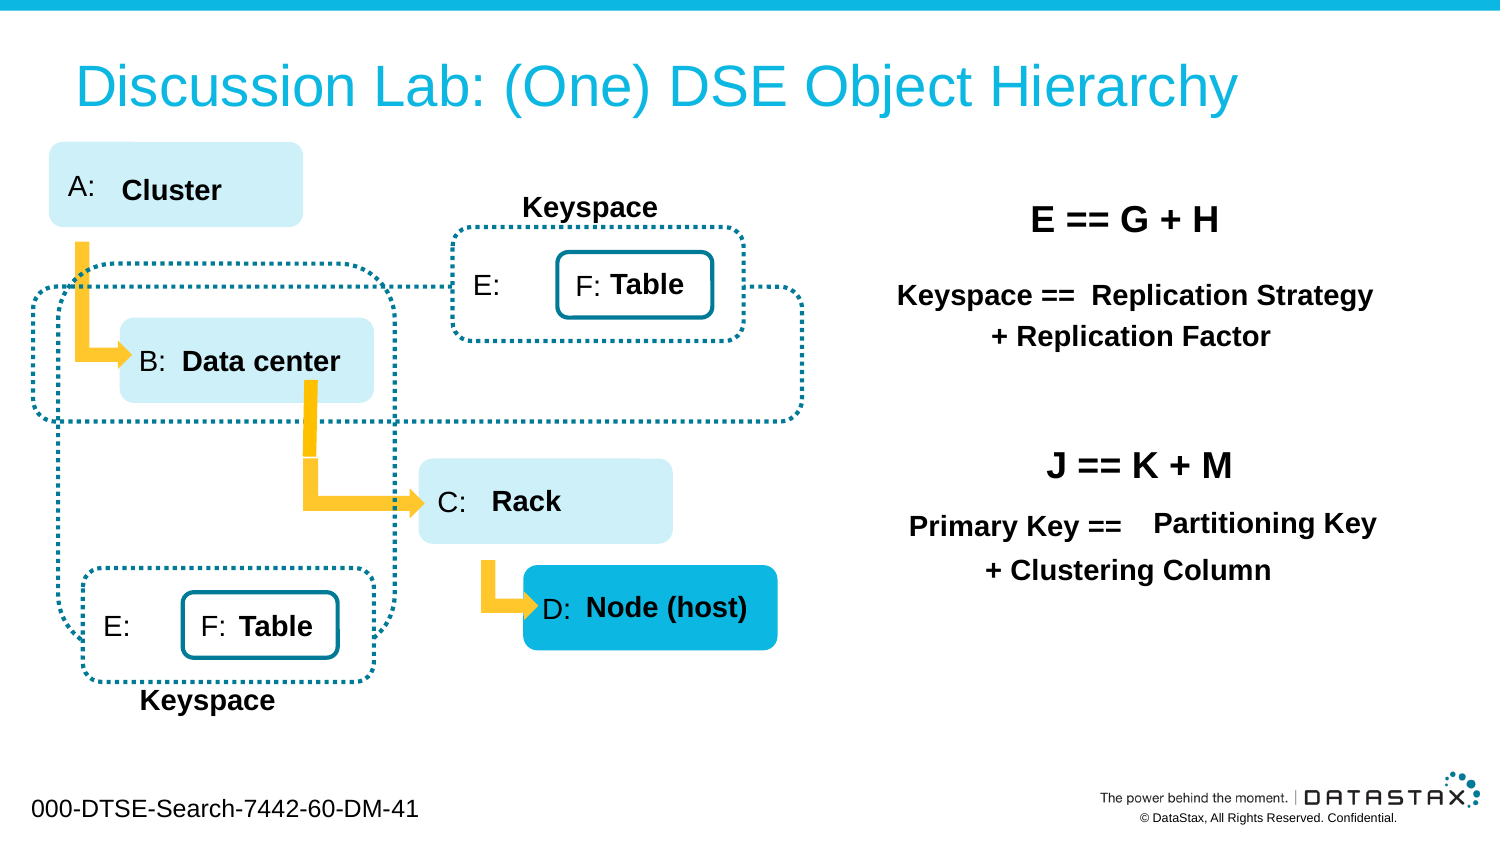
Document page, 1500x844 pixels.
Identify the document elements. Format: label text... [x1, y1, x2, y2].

text_box J == K + M [1031, 433, 1249, 494]
text_box Primary Key == [907, 499, 1152, 561]
text_box F: [180, 590, 340, 660]
text_box Rack [490, 475, 926, 543]
text_box A: [46, 139, 306, 230]
text_box Node (host) [584, 580, 1020, 644]
text_box F: [555, 255, 714, 320]
text_box Replication Strategy [1331, 268, 1500, 332]
picture [1085, 756, 1495, 823]
slide_number 000-DTSE-Search-7442-60-DM-41 [16, 785, 720, 831]
text_box Table [609, 258, 1044, 320]
slide_number © DataStax, All Rights Reserved. Confidential. [1125, 802, 1463, 834]
text_box [30, 284, 67, 424]
text_box Keyspace == [895, 268, 1331, 342]
text_box [56, 261, 397, 642]
text_box [430, 320, 805, 424]
text_box E: [80, 565, 376, 685]
text_box Table [237, 600, 673, 662]
text_box Data center [180, 335, 616, 408]
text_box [302, 379, 425, 519]
text_box Keyspace [138, 674, 574, 748]
text_box [479, 557, 536, 600]
text_box E: [450, 225, 746, 344]
text_box D: [673, 644, 778, 653]
text_box Partitioning Key [1152, 497, 1425, 570]
text_box C: [416, 456, 675, 546]
title Discussion Lab: (One) DSE Object Hierarchy [75, 44, 1425, 135]
text_box Keyspace [521, 181, 956, 255]
text_box + Clustering Column [984, 561, 1306, 618]
text_box E == G + H [1015, 187, 1235, 248]
text_box [72, 239, 92, 278]
text_box [385, 284, 454, 335]
text_box D: [521, 562, 780, 600]
text_box Cluster [120, 163, 556, 225]
text_box + Replication Factor [990, 309, 1425, 389]
